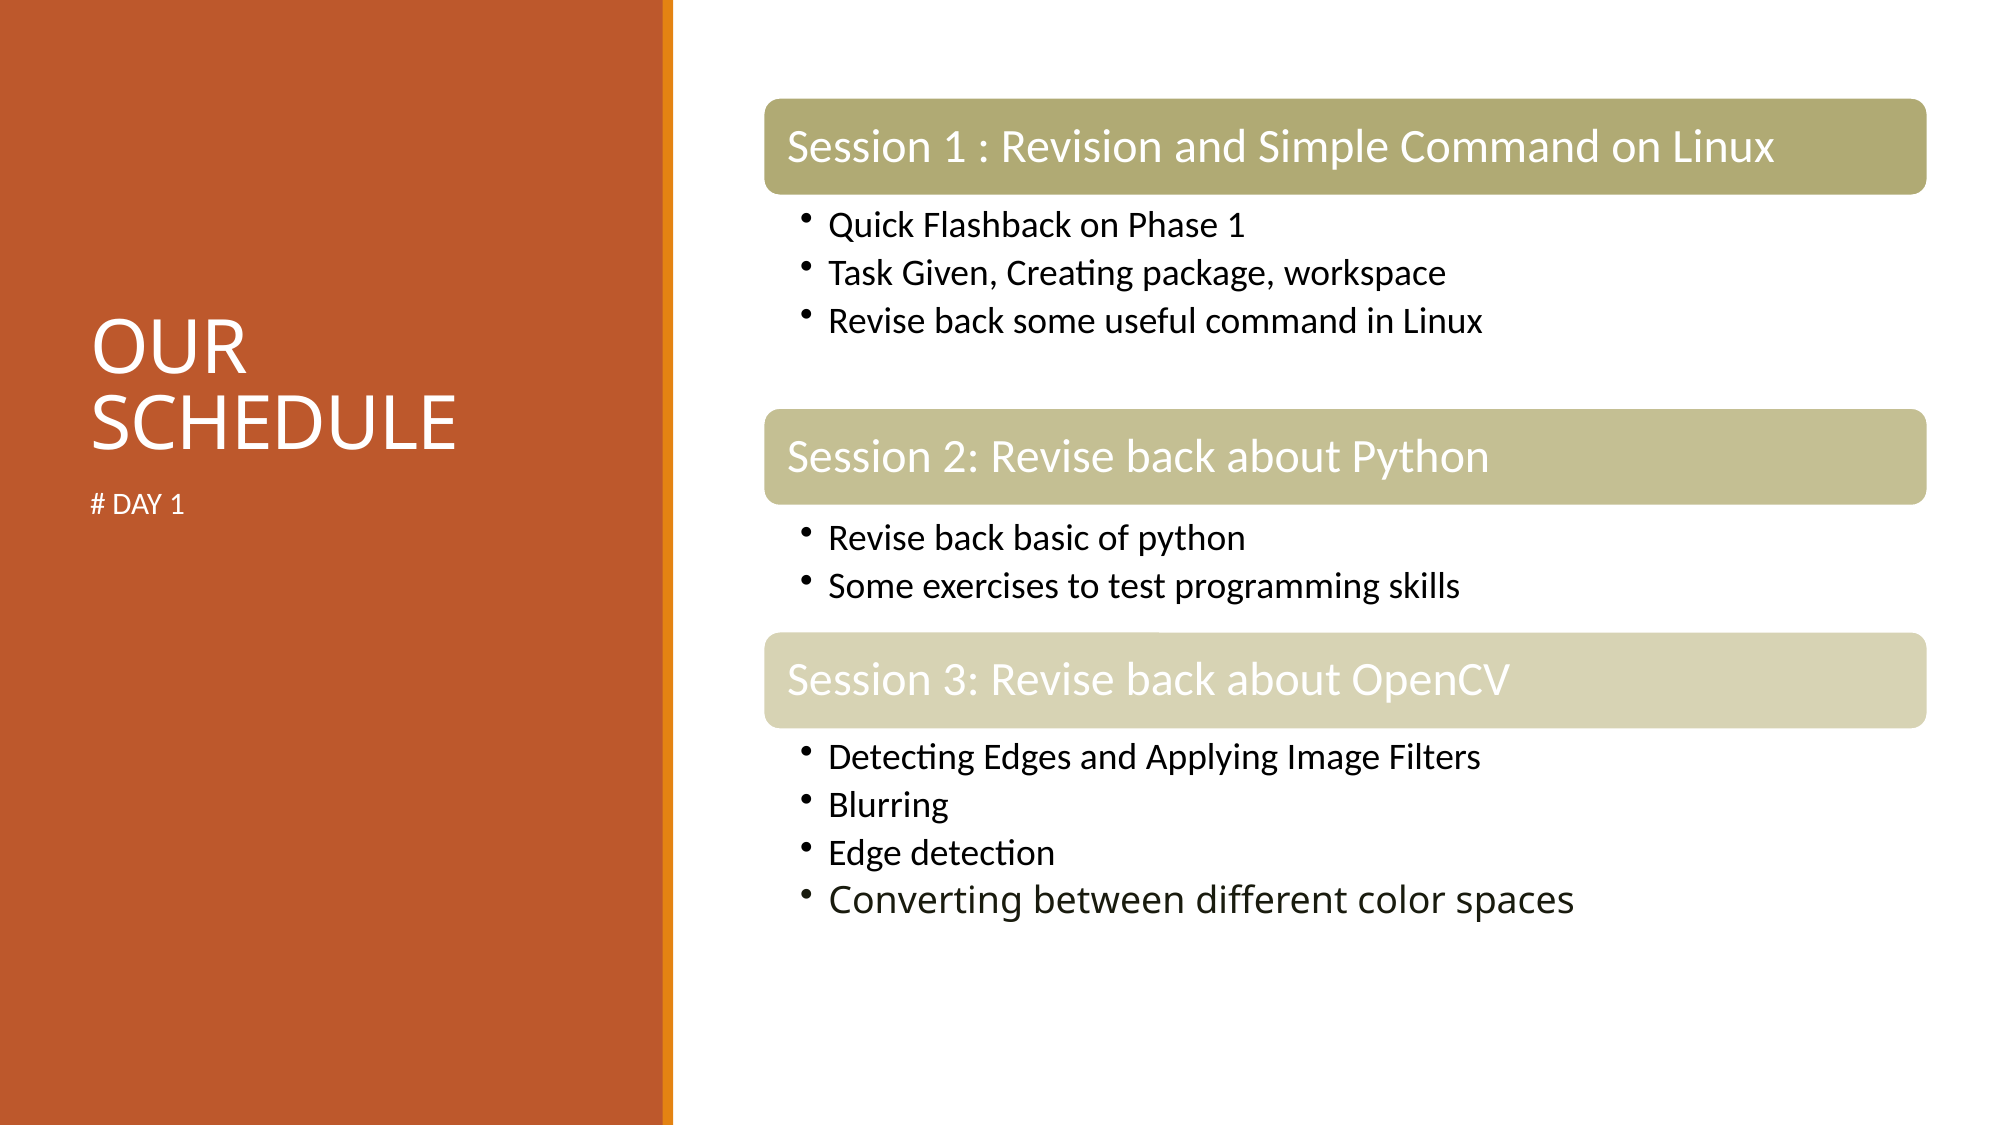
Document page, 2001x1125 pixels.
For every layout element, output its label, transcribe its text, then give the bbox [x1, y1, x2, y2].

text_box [762, 96, 1929, 1035]
list # DAY 1 [75, 479, 600, 1035]
title OUR SCHEDULE [75, 97, 600, 473]
